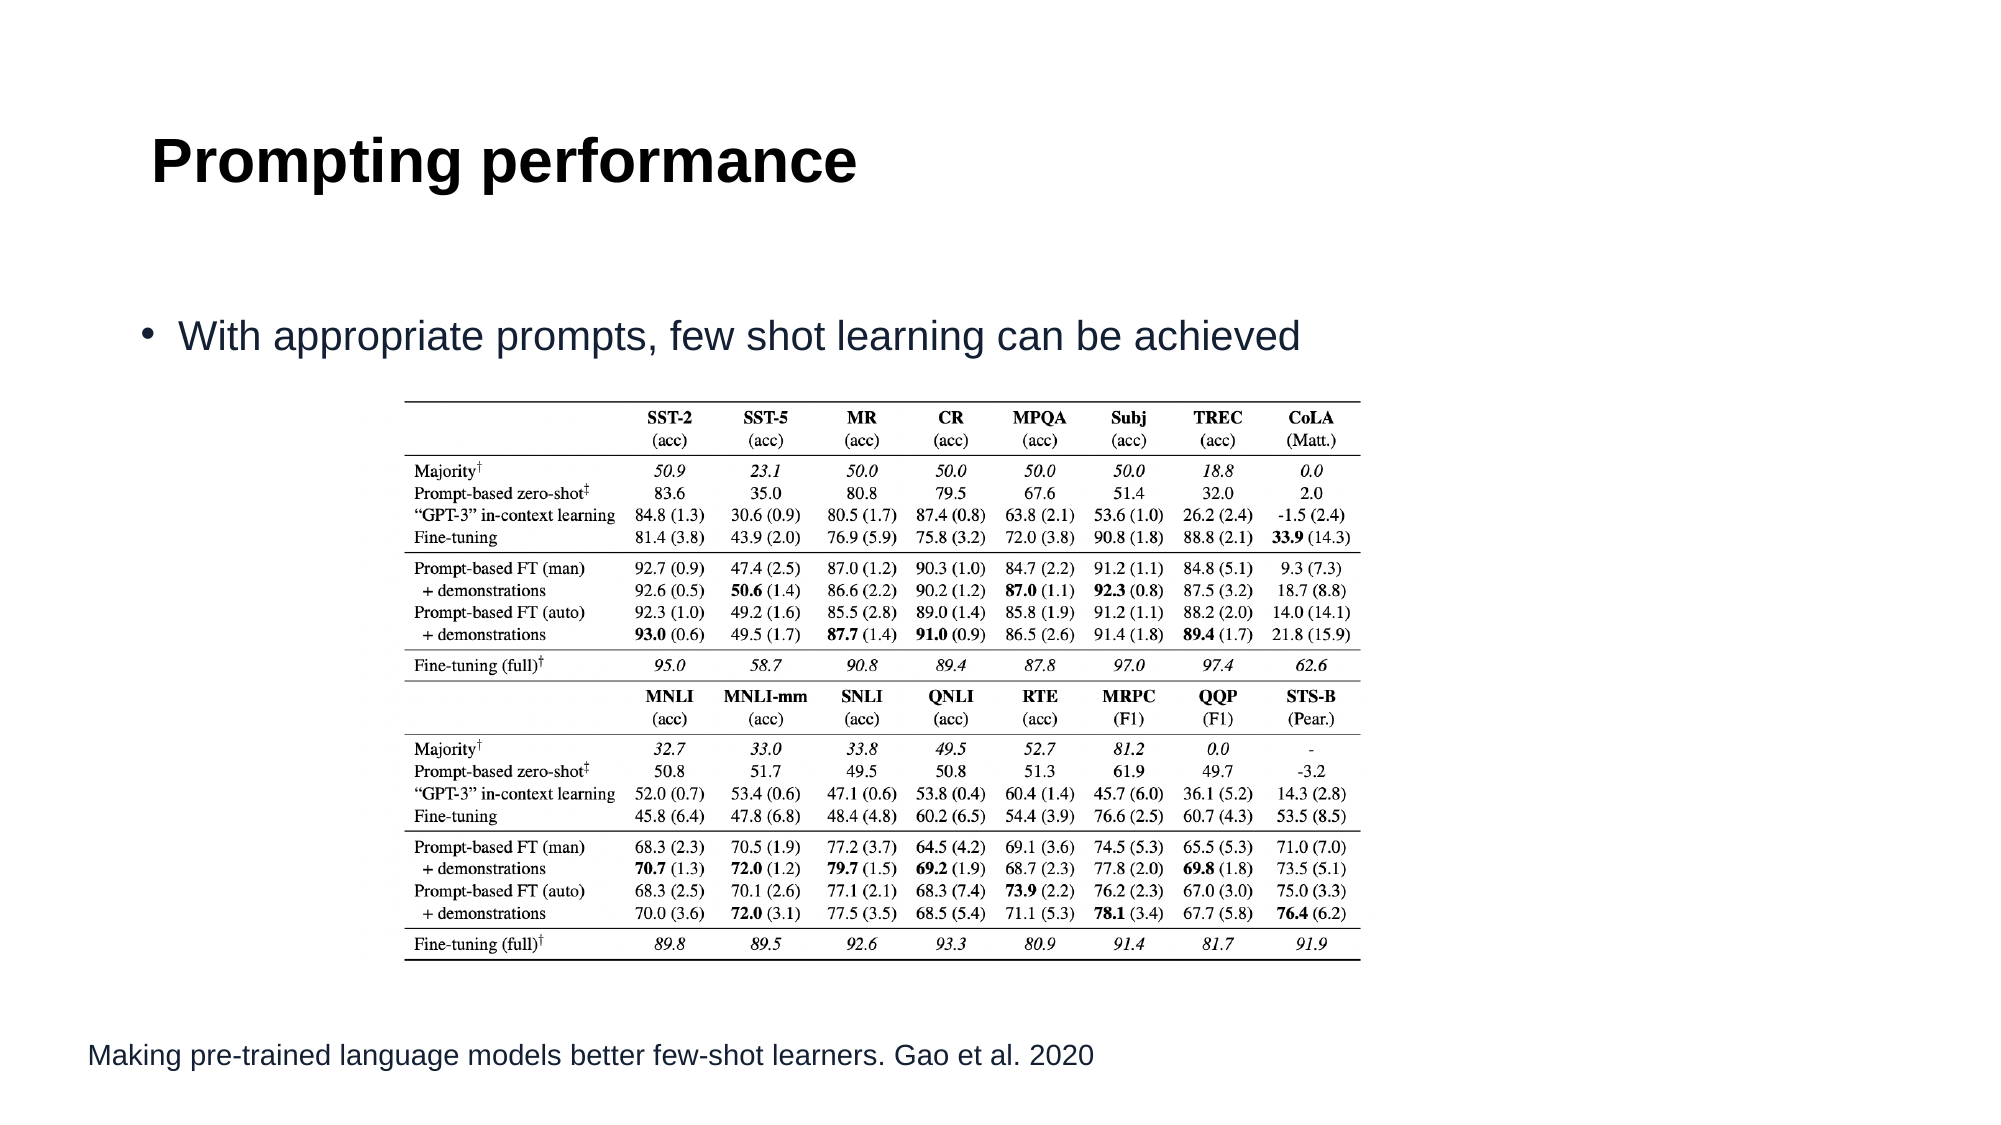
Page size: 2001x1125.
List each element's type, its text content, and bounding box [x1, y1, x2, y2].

text_box Making pre-trained language models better few-shot learners. Gao et al. 2020 [84, 1033, 1099, 1074]
picture [345, 395, 1381, 974]
list With appropriate prompts, few shot learning can be achieved [137, 305, 1695, 393]
title Prompting performance [148, 117, 1934, 265]
